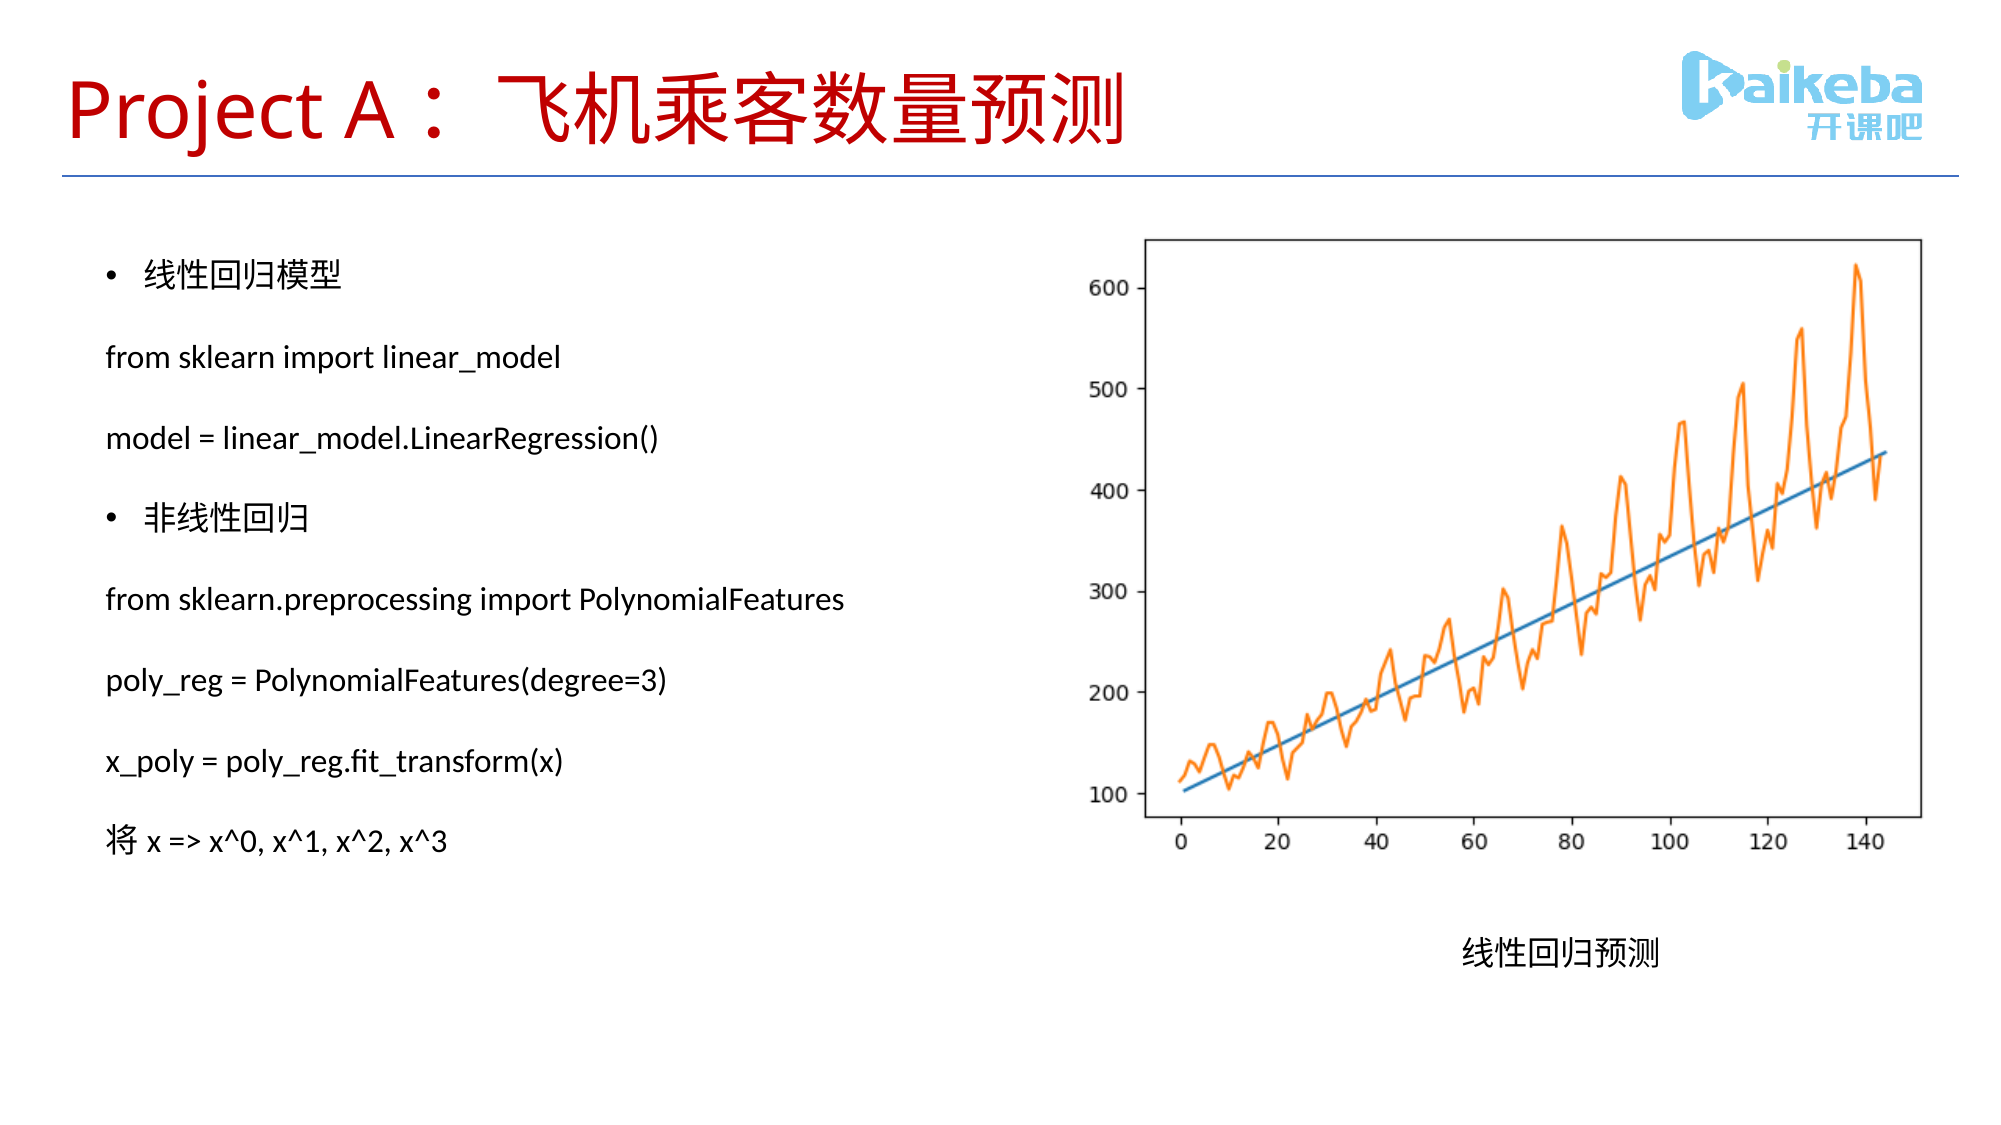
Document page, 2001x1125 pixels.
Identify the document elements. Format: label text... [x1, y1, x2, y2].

text_box 线性回归模型 from sklearn import linear_model model = linear_model.LinearRegression() 非线性回归 from sklearn.preprocessing import PolynomialFeatures poly_reg = PolynomialFeatures(degree=3) x_poly = poly_reg.fit_transform(x) 将x => x^0, x^1, x^2, x^3 [98, 227, 1063, 918]
text_box 线性回归预测 [1297, 904, 1825, 982]
title Project A：飞机乘客数量预测 [57, 59, 1728, 167]
picture [1062, 227, 1941, 873]
